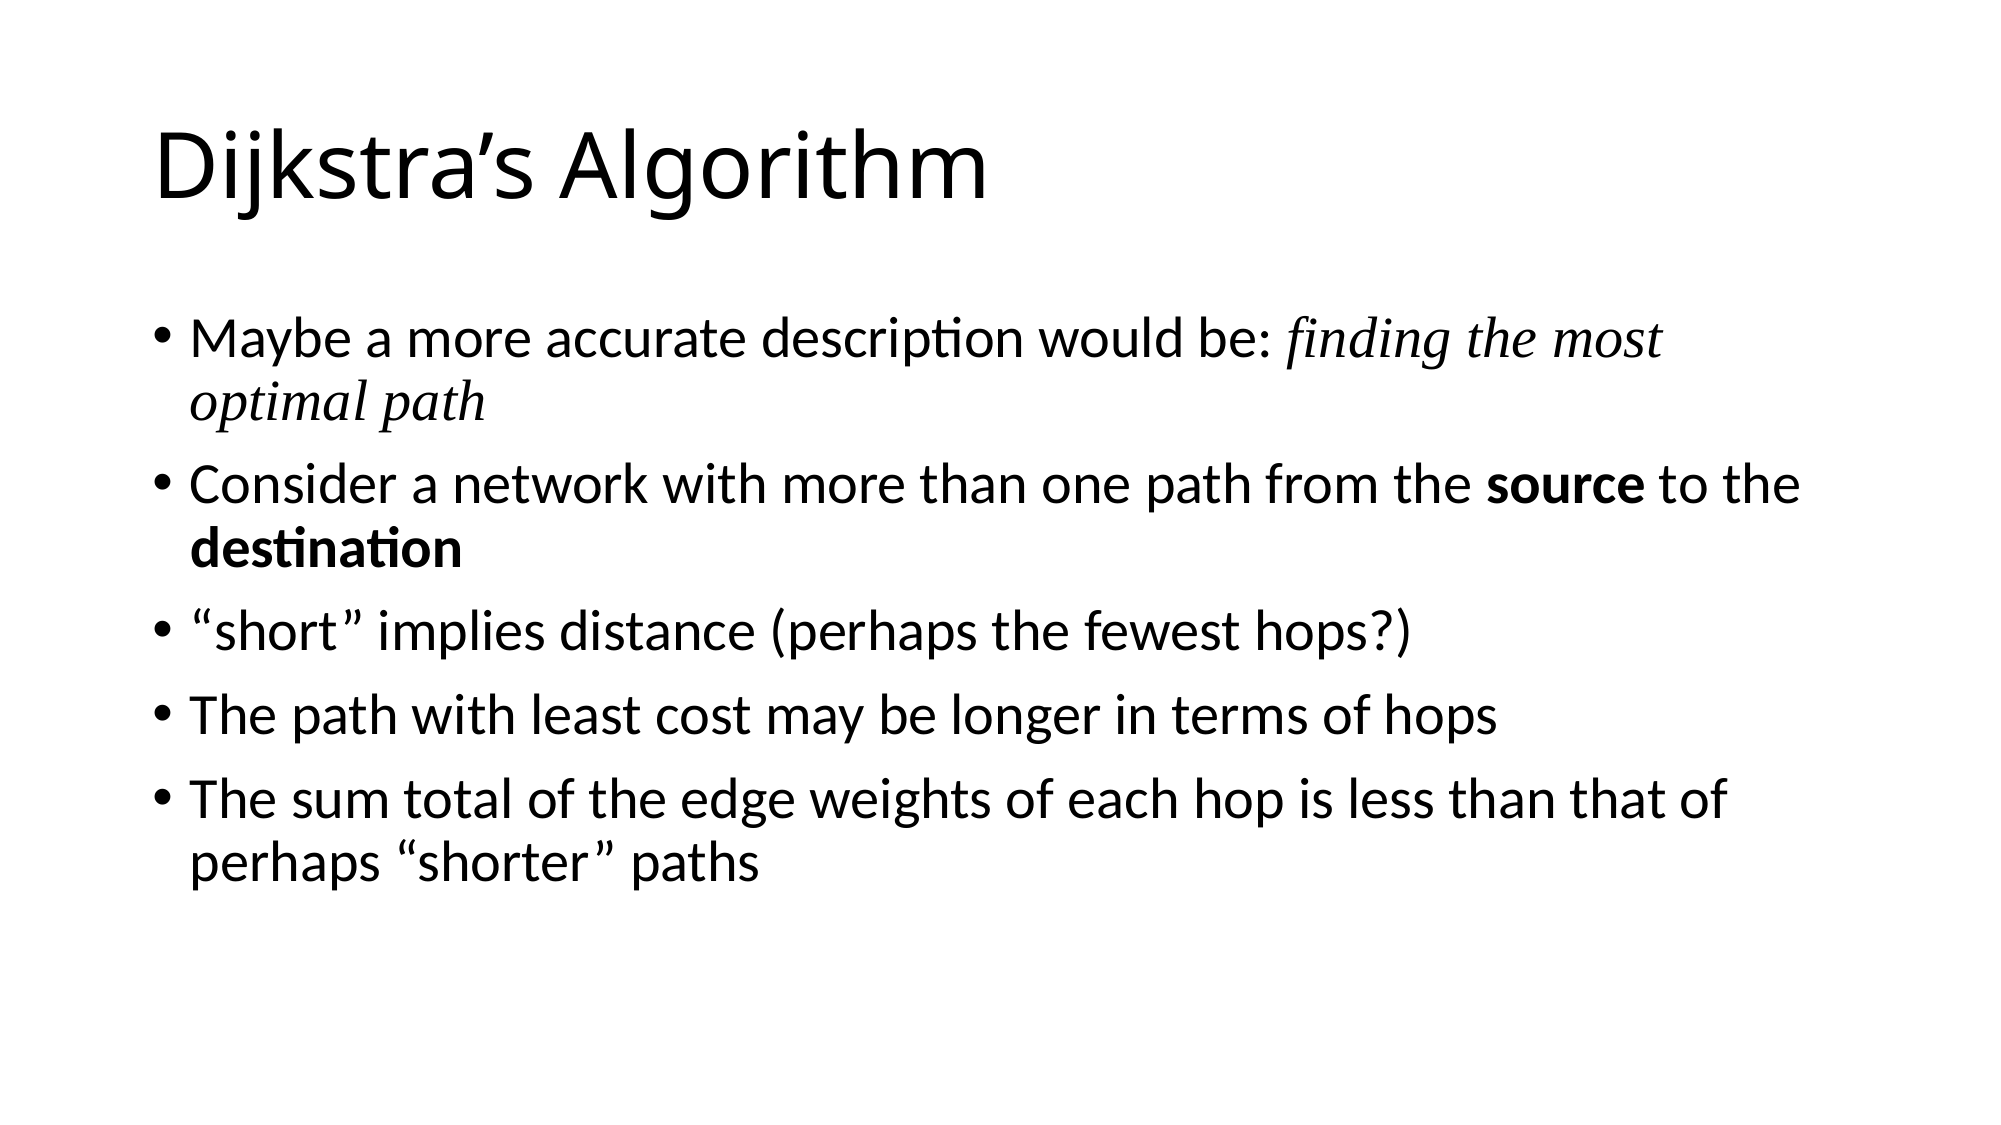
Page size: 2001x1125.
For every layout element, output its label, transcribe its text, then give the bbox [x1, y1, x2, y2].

list Maybe a more accurate description would be: finding the most optimal path Consider a network with more than one path from the source to the destination “short” implies distance (perhaps the fewest hops?) The path with least cost may be longer in terms of hops The sum total of the edge weights of each hop is less than that of perhaps “shorter” paths [137, 299, 1863, 1014]
title Dijkstra’s Algorithm [137, 59, 1863, 278]
